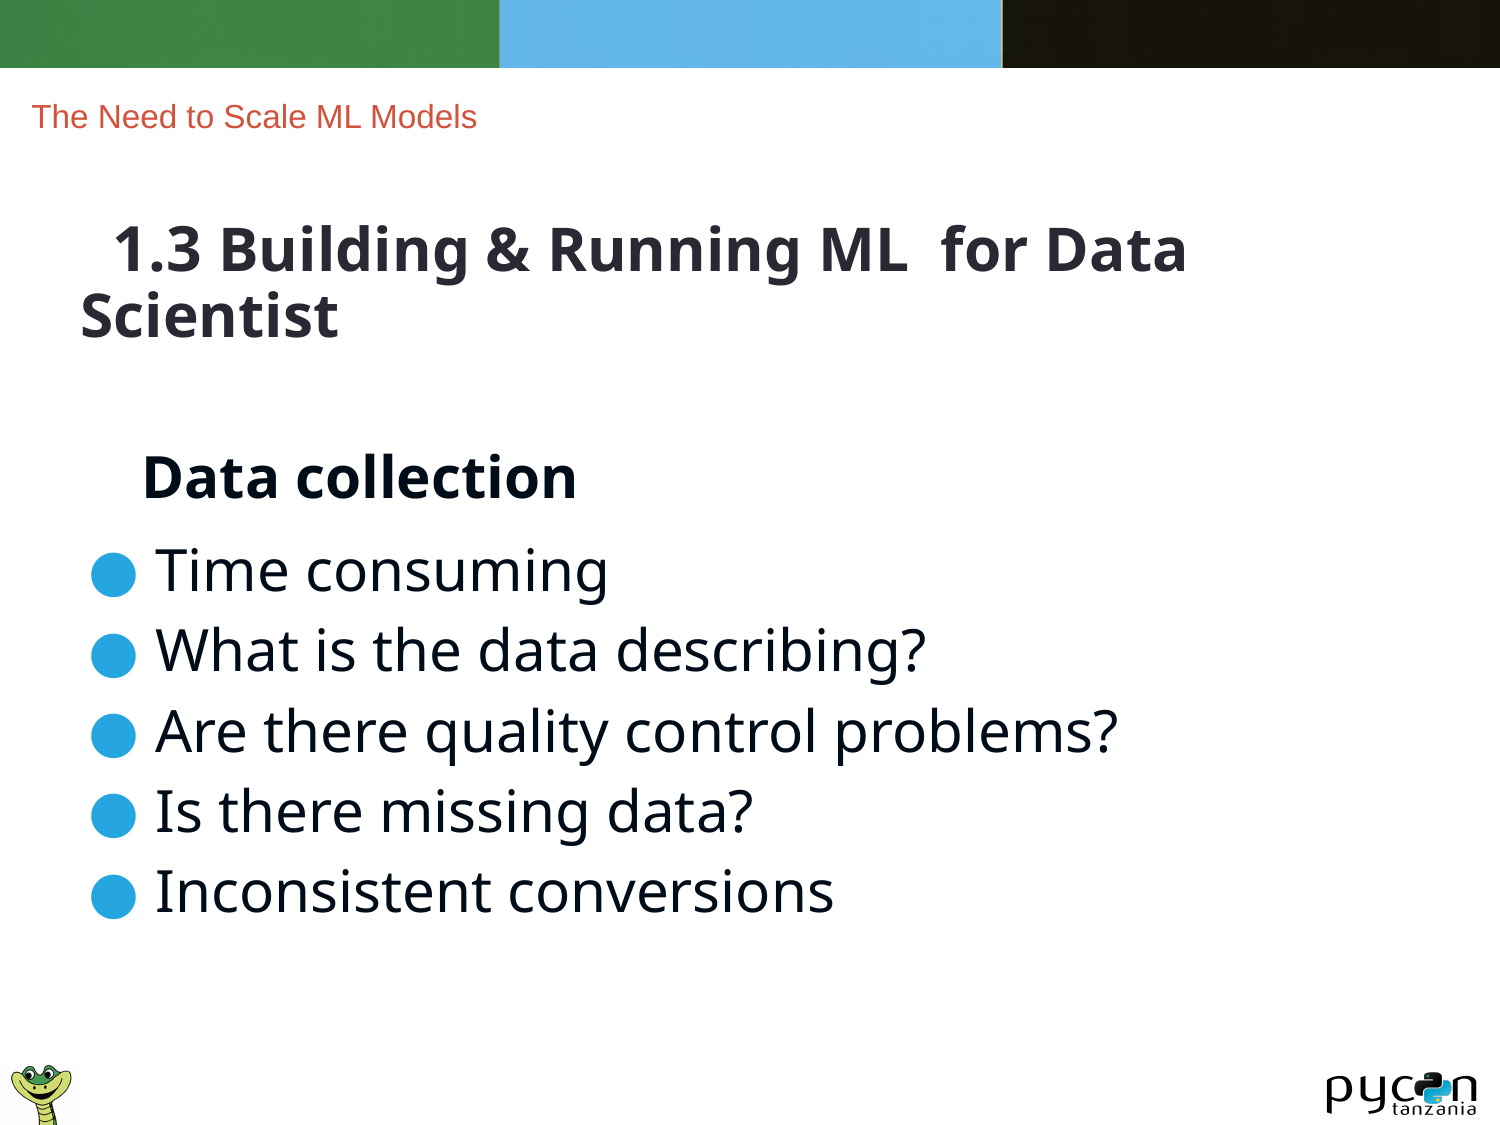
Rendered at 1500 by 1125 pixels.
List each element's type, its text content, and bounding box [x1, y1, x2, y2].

list 1.3 Building & Running ML for Data Scientist Data collection Time consuming What is the data describing? Are there quality control problems? Is there missing data? Inconsistent conversions [65, 209, 1465, 1046]
picture [0, 1058, 85, 1125]
picture [0, 0, 1500, 68]
picture [1300, 1045, 1500, 1125]
title The Need to Scale ML Models [16, 87, 1367, 143]
